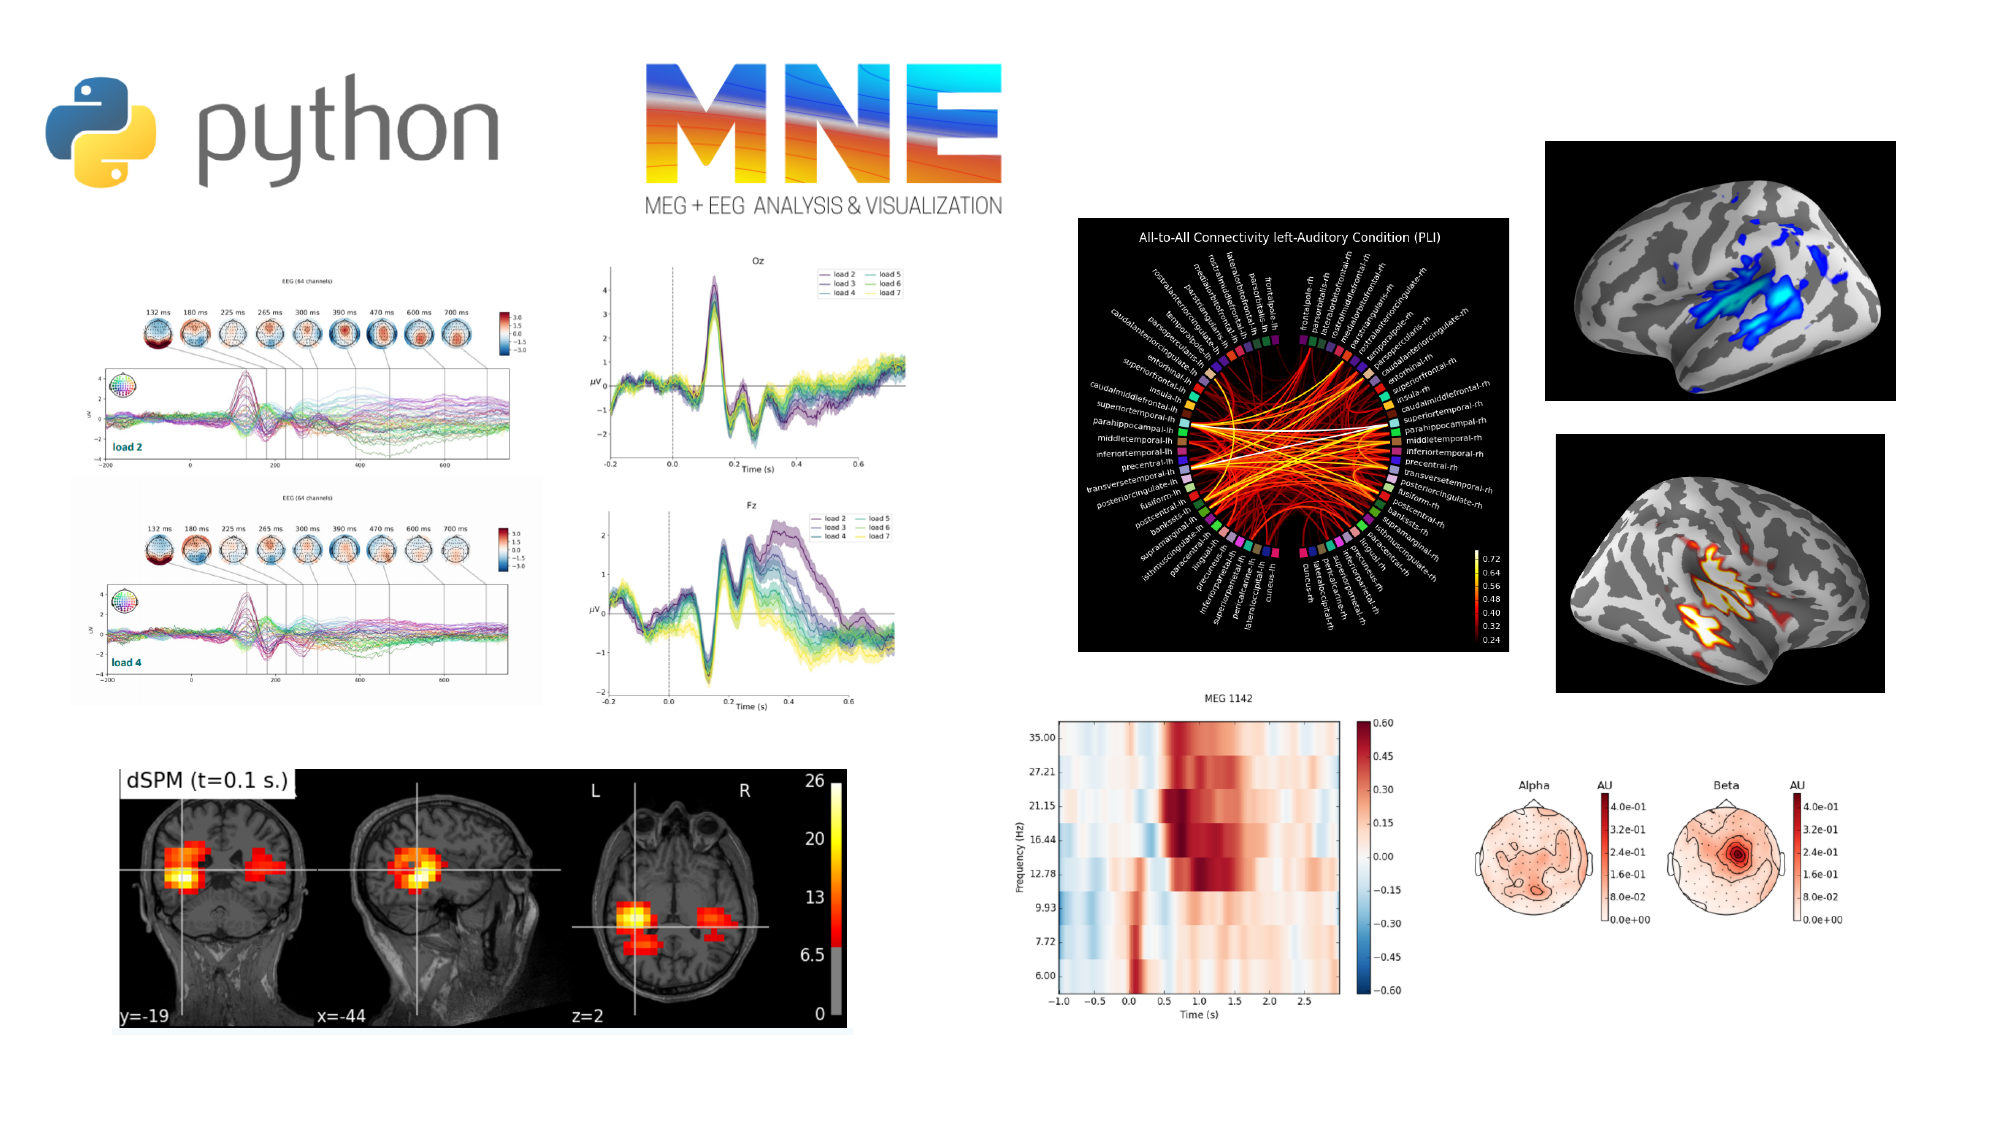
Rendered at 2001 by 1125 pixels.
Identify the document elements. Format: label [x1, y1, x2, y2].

picture [112, 758, 853, 1036]
picture [609, 29, 1042, 249]
picture [1012, 434, 1885, 1027]
picture [1545, 141, 1896, 401]
picture [30, 12, 913, 714]
picture [1078, 218, 1510, 652]
